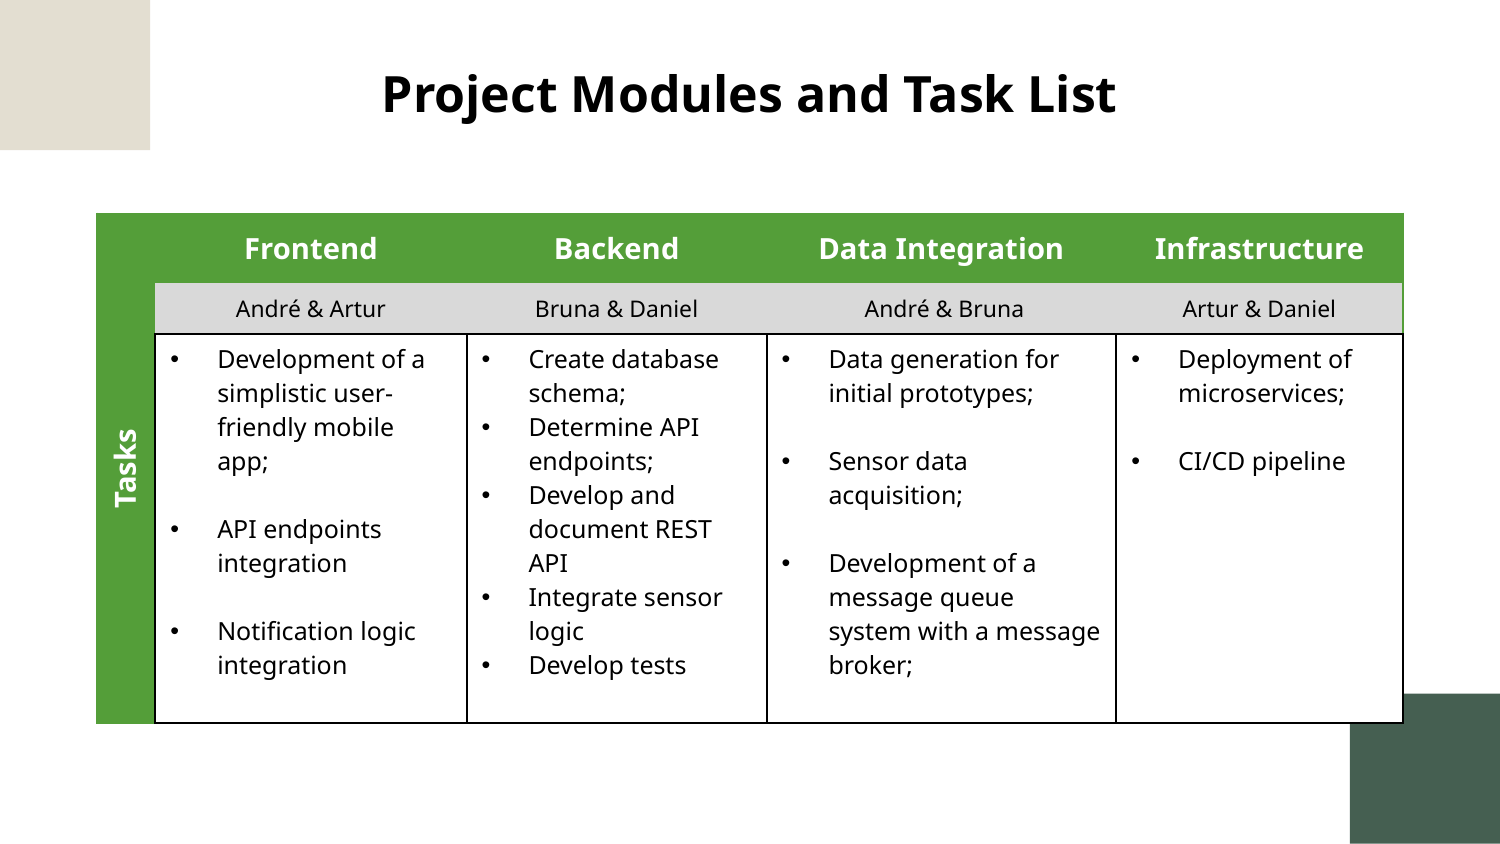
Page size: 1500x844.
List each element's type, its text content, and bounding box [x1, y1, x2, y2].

table_header Data Integration [767, 214, 1116, 281]
table_cell Create database schema; Determine API endpoints; Develop and document REST API Integrate sensor logic Develop tests [468, 335, 766, 722]
table_cell Data generation for initial prototypes; Sensor data acquisition; Development of a message queue system with a message broker; [768, 335, 1115, 722]
table_cell Artur & Daniel [1116, 283, 1402, 333]
table_header Backend [467, 214, 767, 281]
table_cell Deployment of microservices; CI/CD pipeline [1117, 335, 1402, 722]
table_header Frontend [155, 214, 467, 281]
table_cell André & Bruna [767, 283, 1116, 333]
table_cell Bruna & Daniel [467, 283, 767, 333]
title Project Modules and Task List [269, 47, 1231, 143]
table_cell André & Artur [155, 283, 467, 333]
table_header Tasks [98, 214, 155, 722]
table_cell Development of a simplistic user-friendly mobile app; API endpoints integration Notification logic integration [156, 335, 466, 722]
table_header Infrastructure [1116, 214, 1402, 281]
